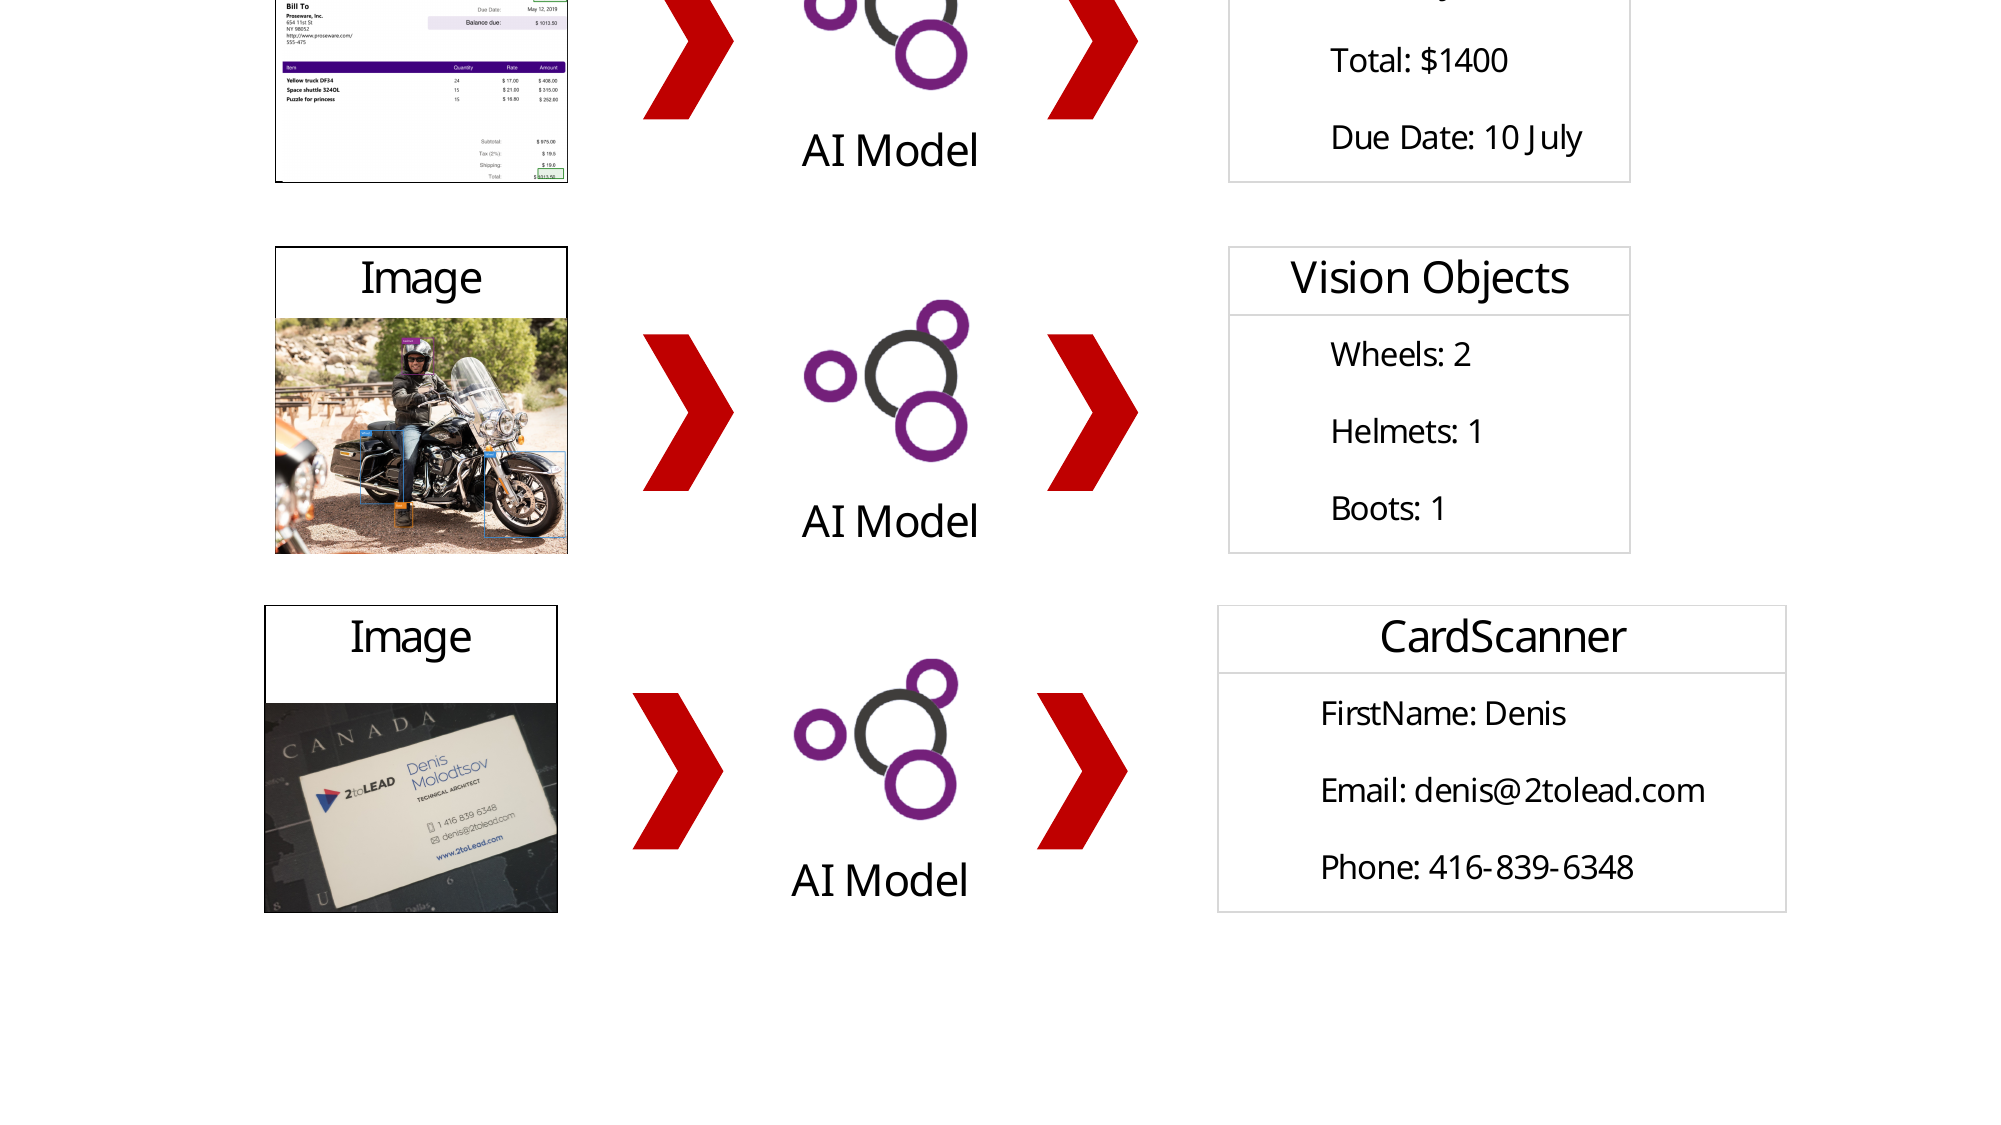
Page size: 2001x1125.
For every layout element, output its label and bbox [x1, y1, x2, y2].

picture [261, 0, 1788, 930]
